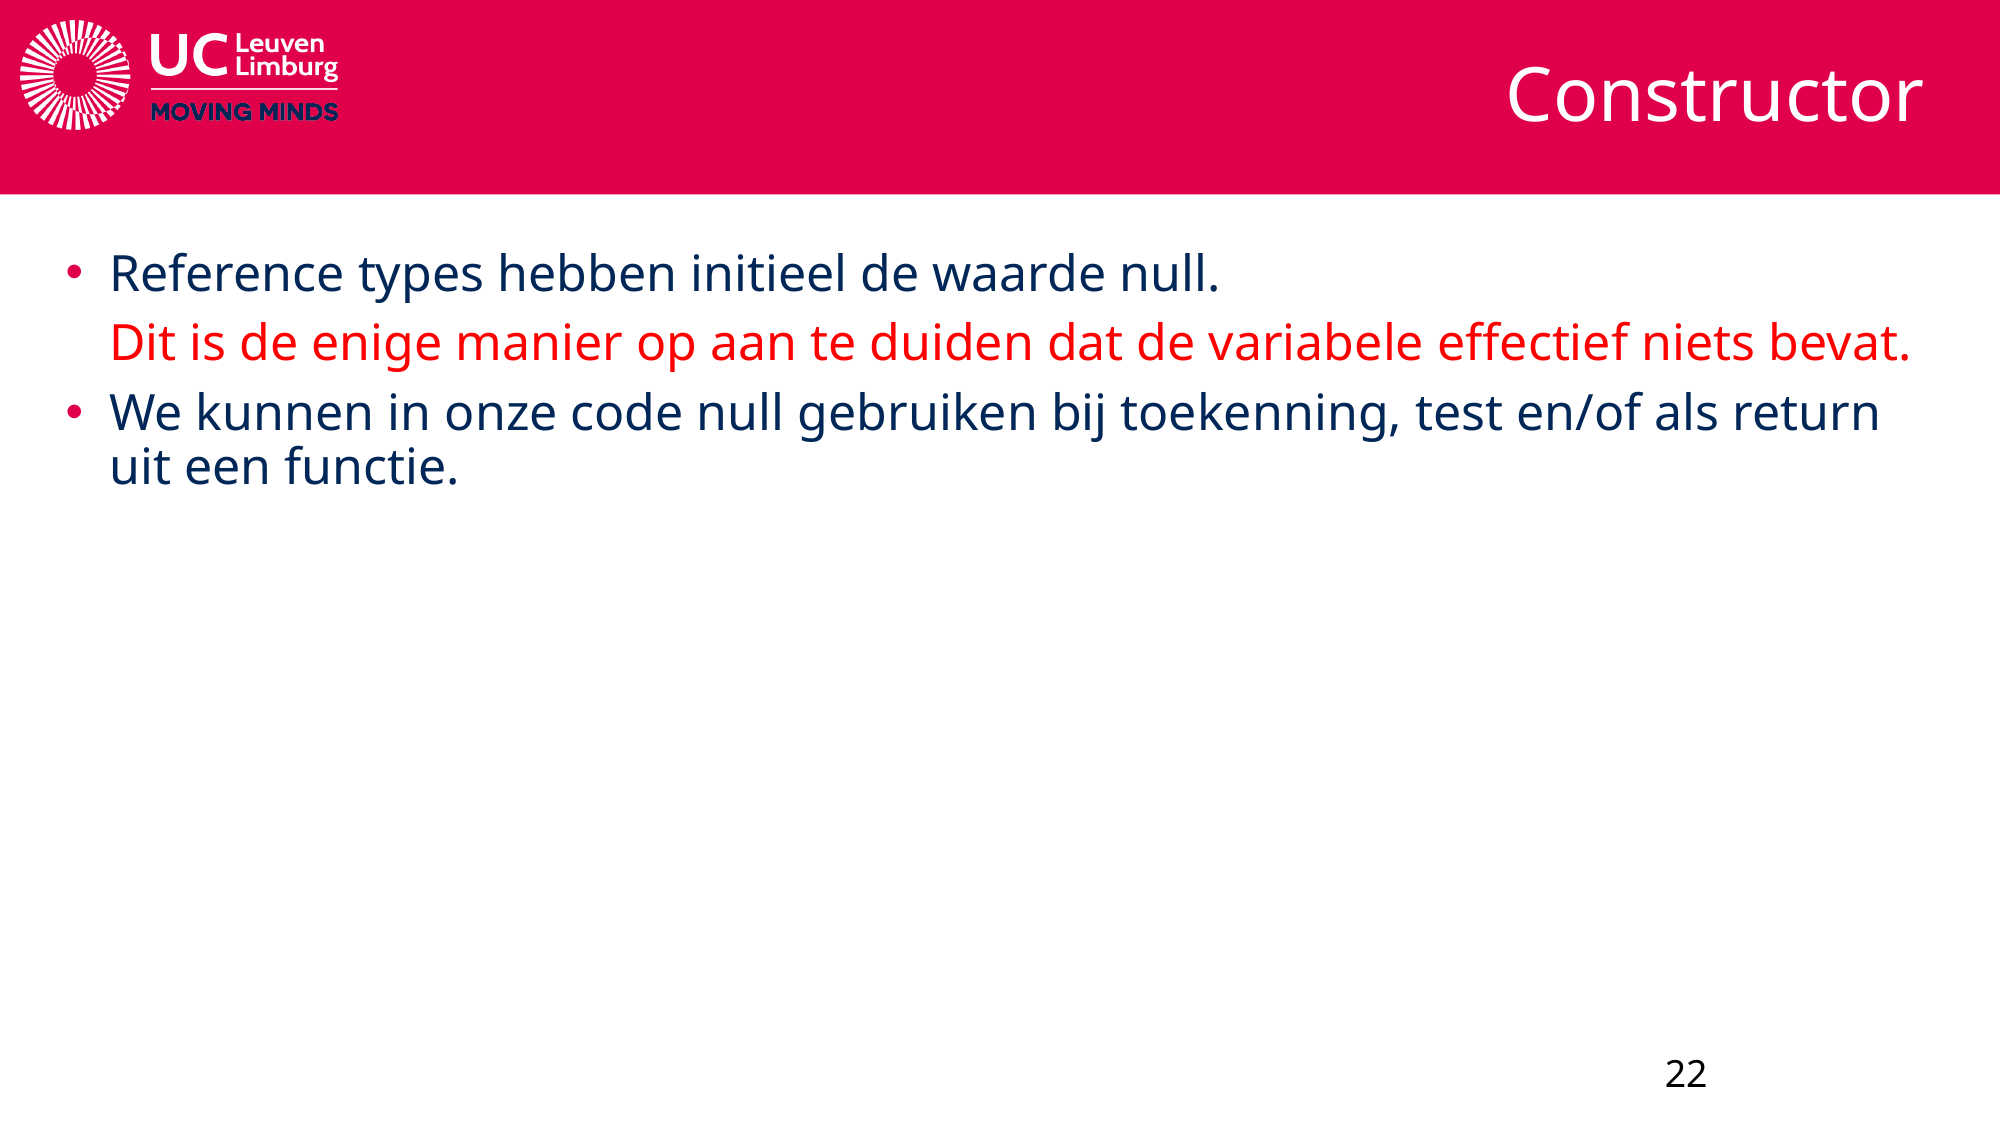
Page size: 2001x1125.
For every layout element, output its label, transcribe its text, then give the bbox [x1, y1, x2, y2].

list Reference types hebben initieel de waarde null. Dit is de enige manier op aan te duiden dat de variabele effectief niets bevat. We kunnen in onze code null gebruiken bij toekenning, test en/of als return uit een functie. [50, 240, 1940, 1078]
picture [20, 20, 338, 130]
slide_number 22 [1650, 1042, 2000, 1103]
title Constructor [358, 0, 1940, 195]
